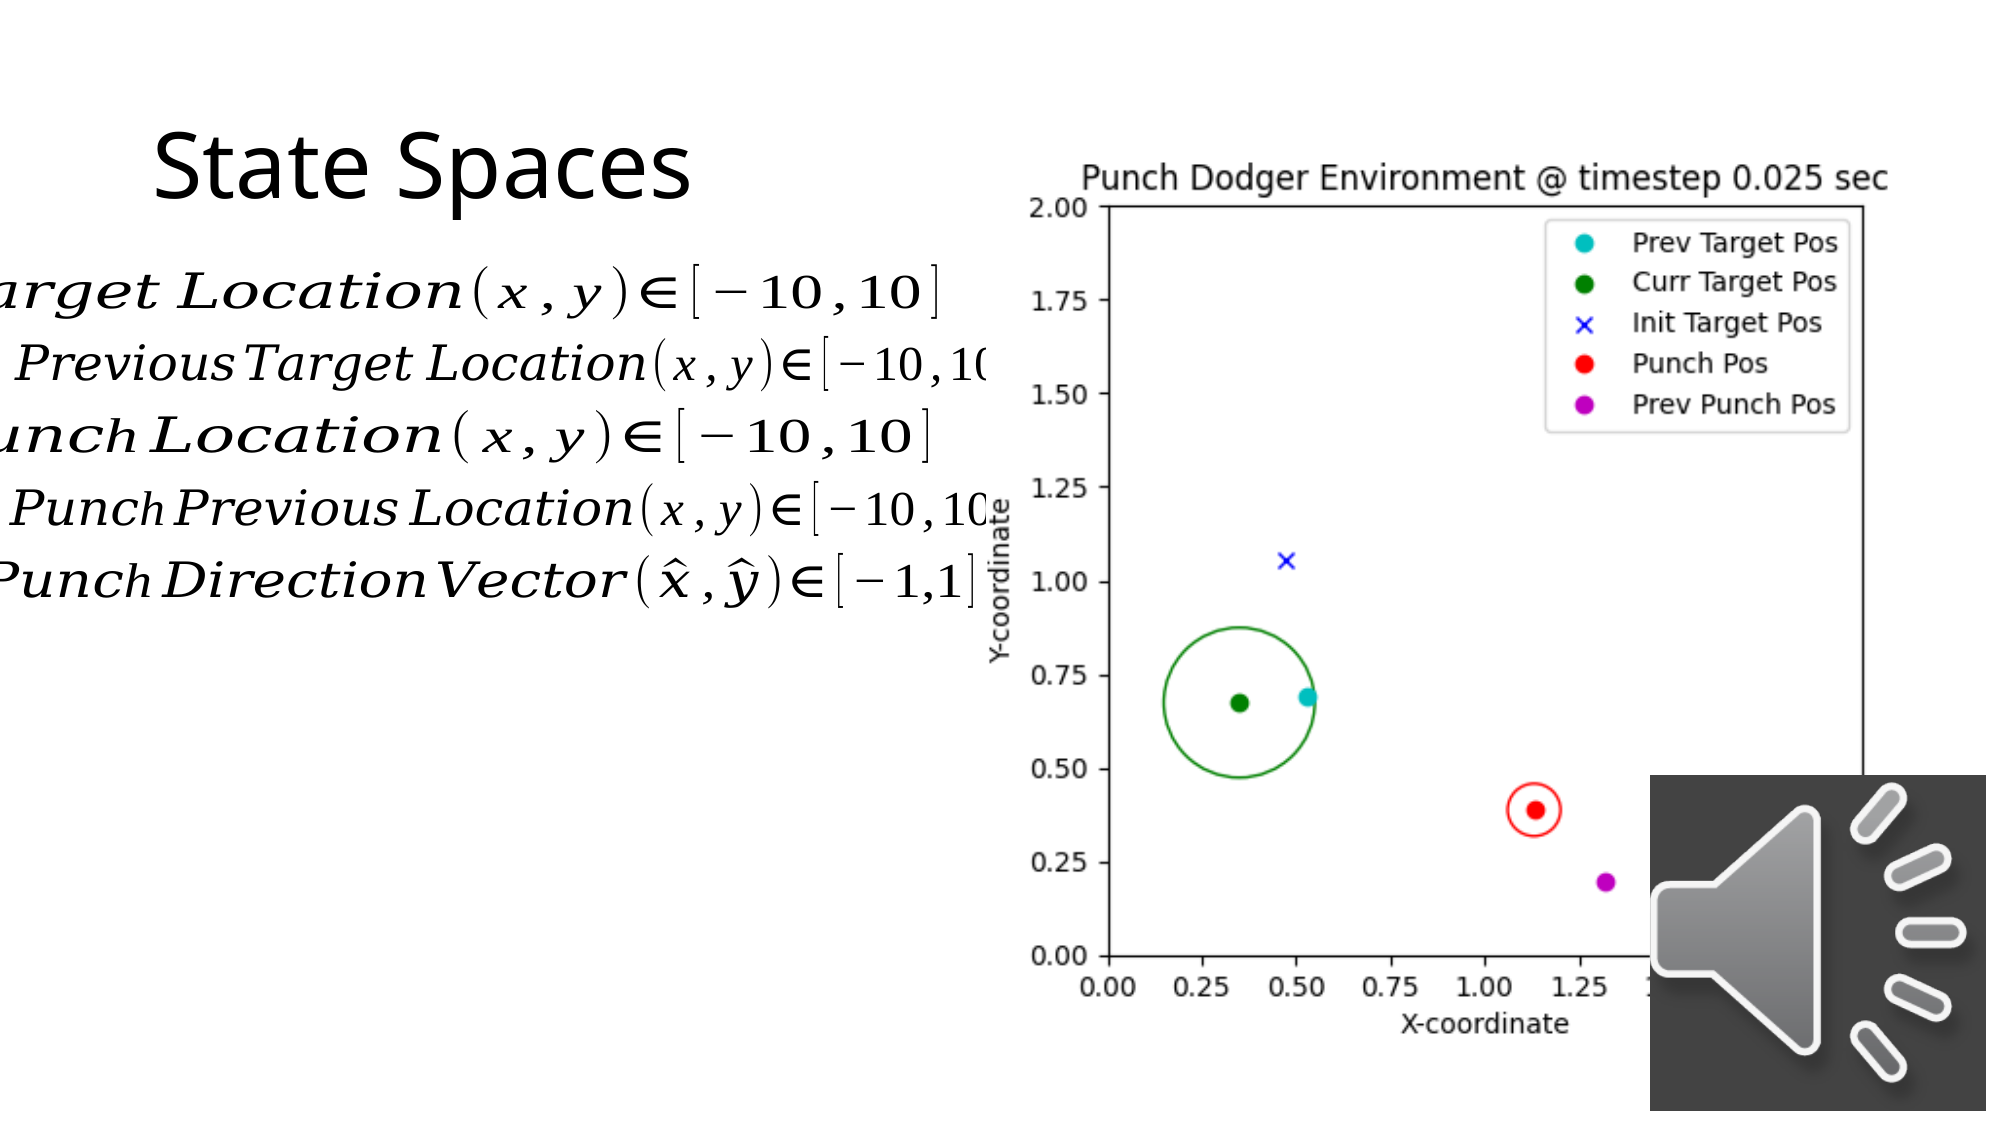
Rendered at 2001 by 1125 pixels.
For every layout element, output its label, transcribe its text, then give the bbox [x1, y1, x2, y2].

title State Spaces [137, 59, 1863, 278]
picture [986, 89, 1987, 1112]
